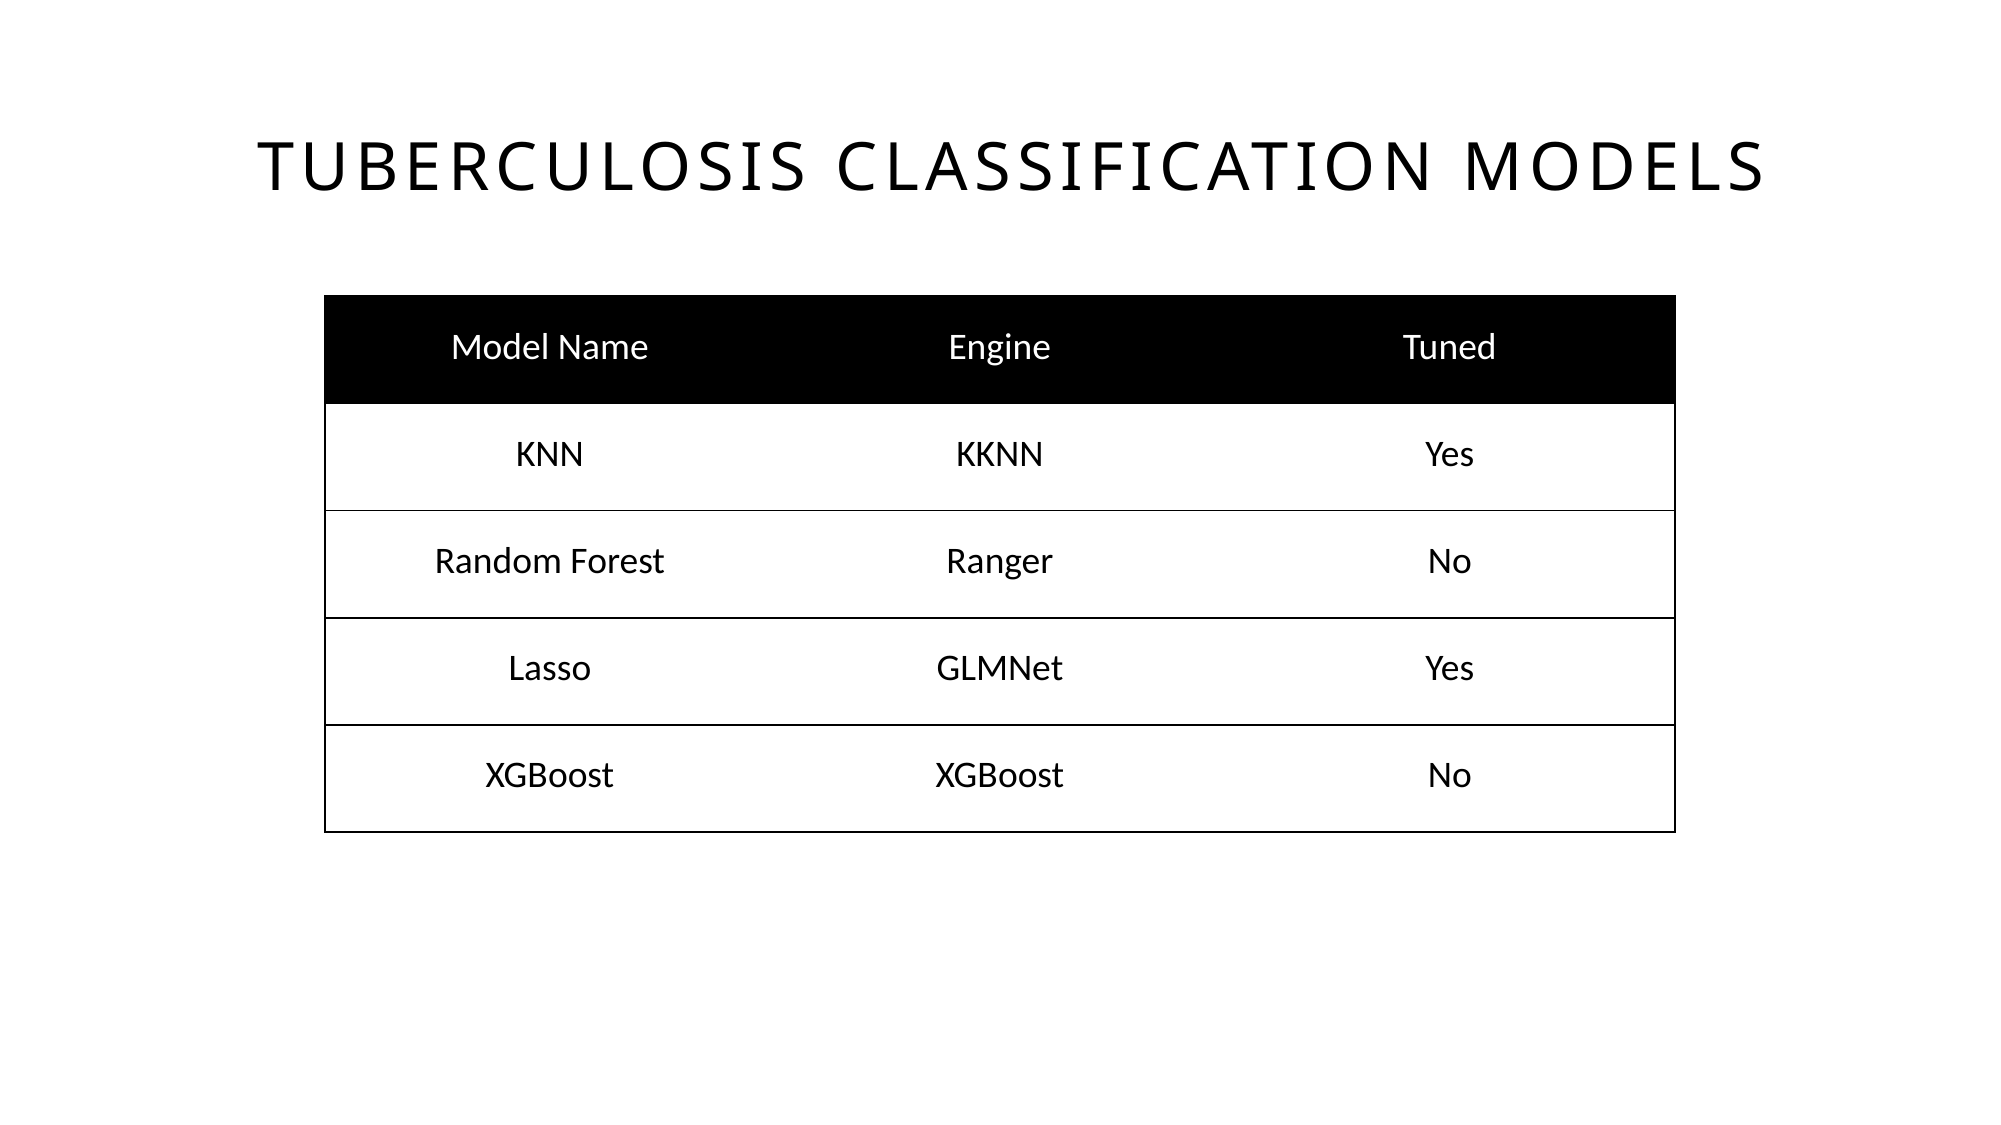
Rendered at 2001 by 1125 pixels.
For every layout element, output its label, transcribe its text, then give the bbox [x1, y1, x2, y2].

table_cell Yes [1225, 619, 1674, 724]
table_cell KKNN [775, 404, 1225, 510]
title Tuberculosis Classification Models [137, 59, 1863, 278]
table_cell No [1225, 511, 1674, 617]
table_cell No [1225, 726, 1674, 831]
table_cell Lasso [326, 619, 775, 724]
table_cell Yes [1225, 404, 1674, 510]
table_cell XGBoost [326, 726, 775, 831]
table_header Tuned [1225, 297, 1674, 403]
table_cell KNN [326, 404, 775, 510]
table_cell Random Forest [326, 511, 775, 617]
table_cell Ranger [775, 511, 1225, 617]
table_header Engine [775, 297, 1225, 403]
table_cell XGBoost [775, 726, 1225, 831]
table_header Model Name [326, 297, 775, 403]
table_cell GLMNet [775, 619, 1225, 724]
